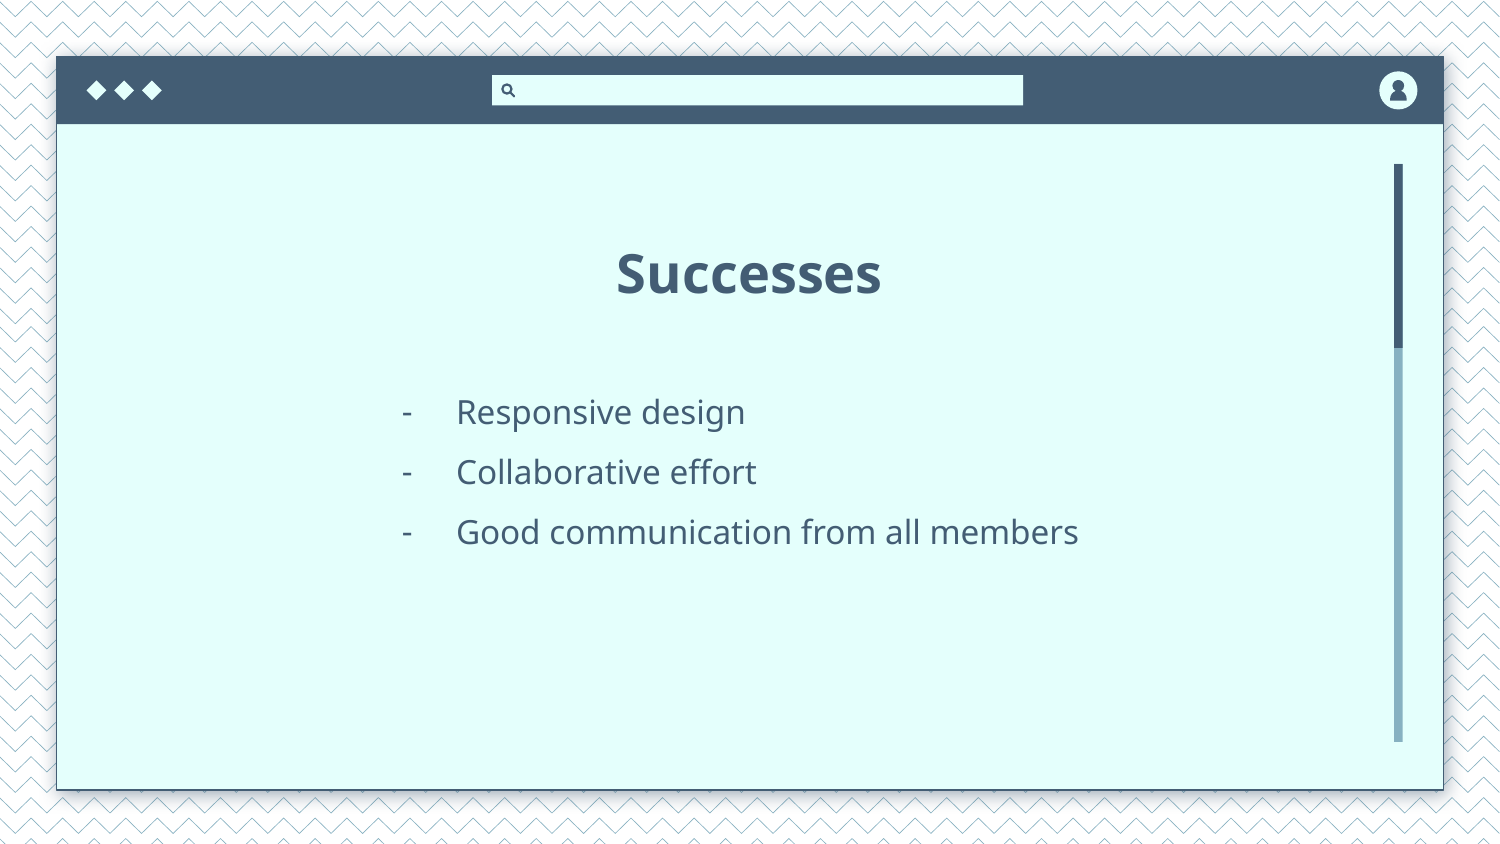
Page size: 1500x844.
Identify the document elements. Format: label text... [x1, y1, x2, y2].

text_box Successes [577, 224, 922, 320]
text_box Responsive design Collaborative effort Good communication from all members [366, 356, 1134, 626]
